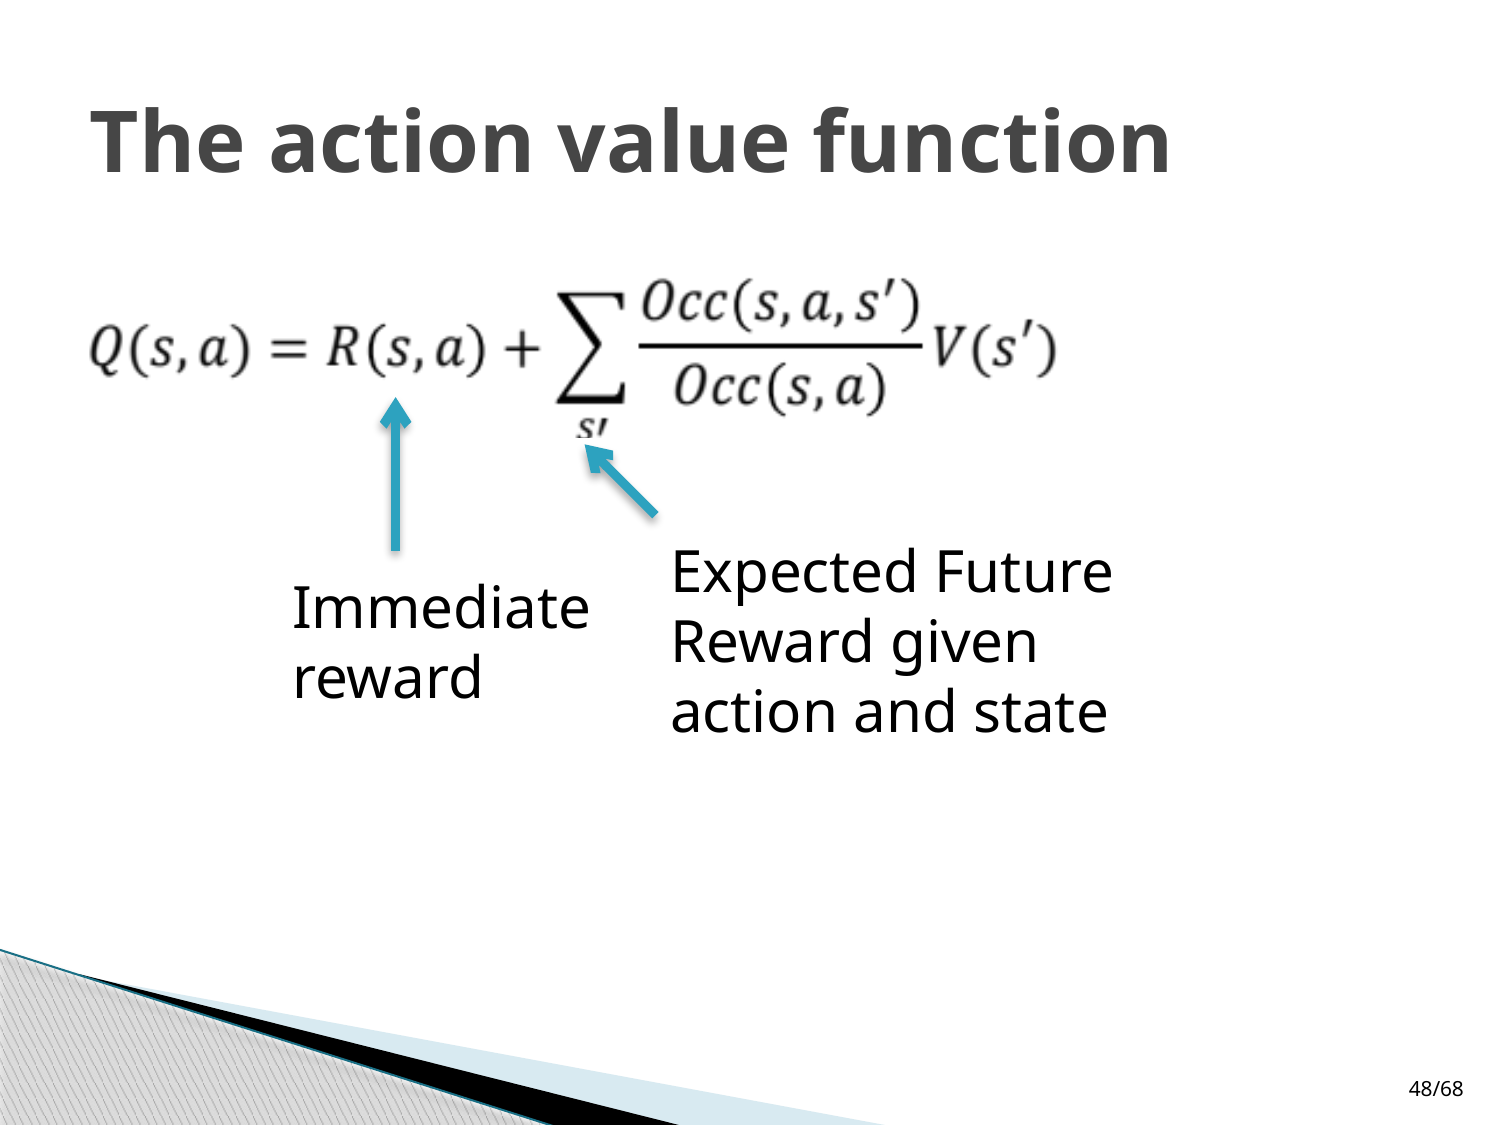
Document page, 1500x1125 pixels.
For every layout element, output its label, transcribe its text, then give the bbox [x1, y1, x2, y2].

title The action value function [75, 45, 1425, 233]
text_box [584, 444, 656, 516]
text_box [88, 271, 1424, 438]
text_box Immediate reward [277, 562, 621, 718]
slide_number 48/68 [1376, 1051, 1479, 1112]
text_box Expected Future Reward given action and state [655, 527, 1235, 752]
